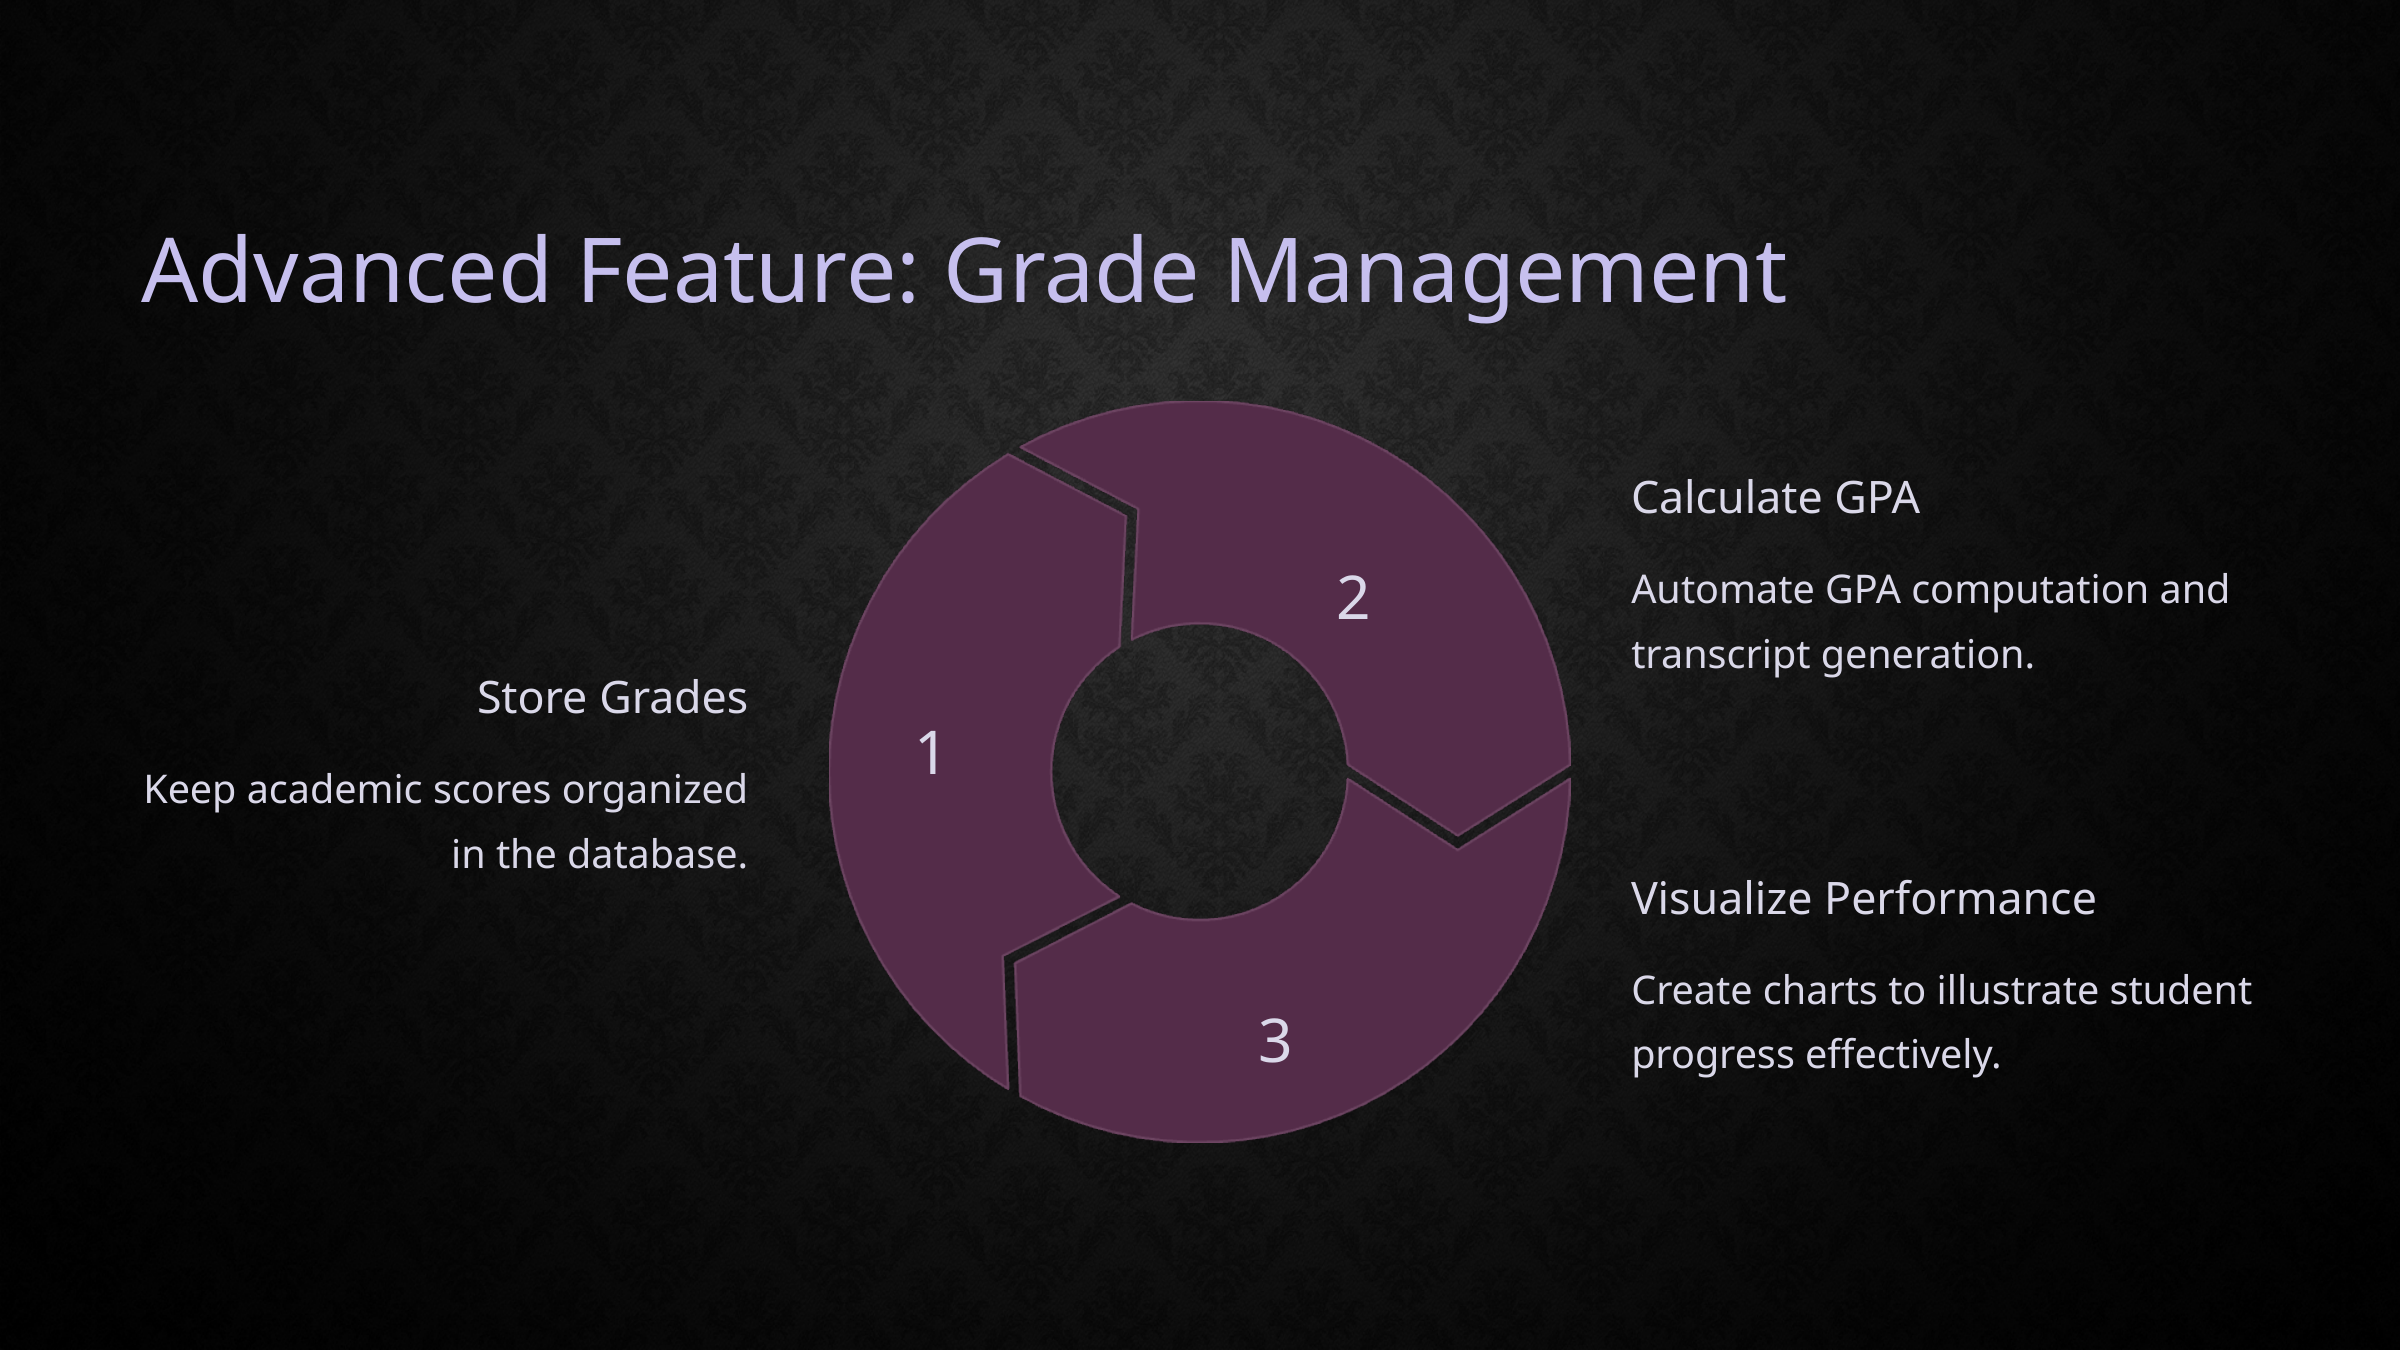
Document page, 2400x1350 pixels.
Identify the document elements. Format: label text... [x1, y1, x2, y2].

text_box Calculate GPA [1631, 466, 2082, 523]
text_box Visualize Performance [1631, 867, 2116, 924]
text_box Advanced Feature: Grade Management [141, 207, 1861, 321]
text_box Automate GPA computation and transcript generation. [1631, 546, 2259, 677]
text_box Store Grades [298, 666, 749, 723]
text_box Keep academic scores organized in the database. [141, 747, 749, 877]
picture [829, 400, 1571, 1143]
text_box Create charts to illustrate student progress effectively. [1631, 947, 2259, 1078]
